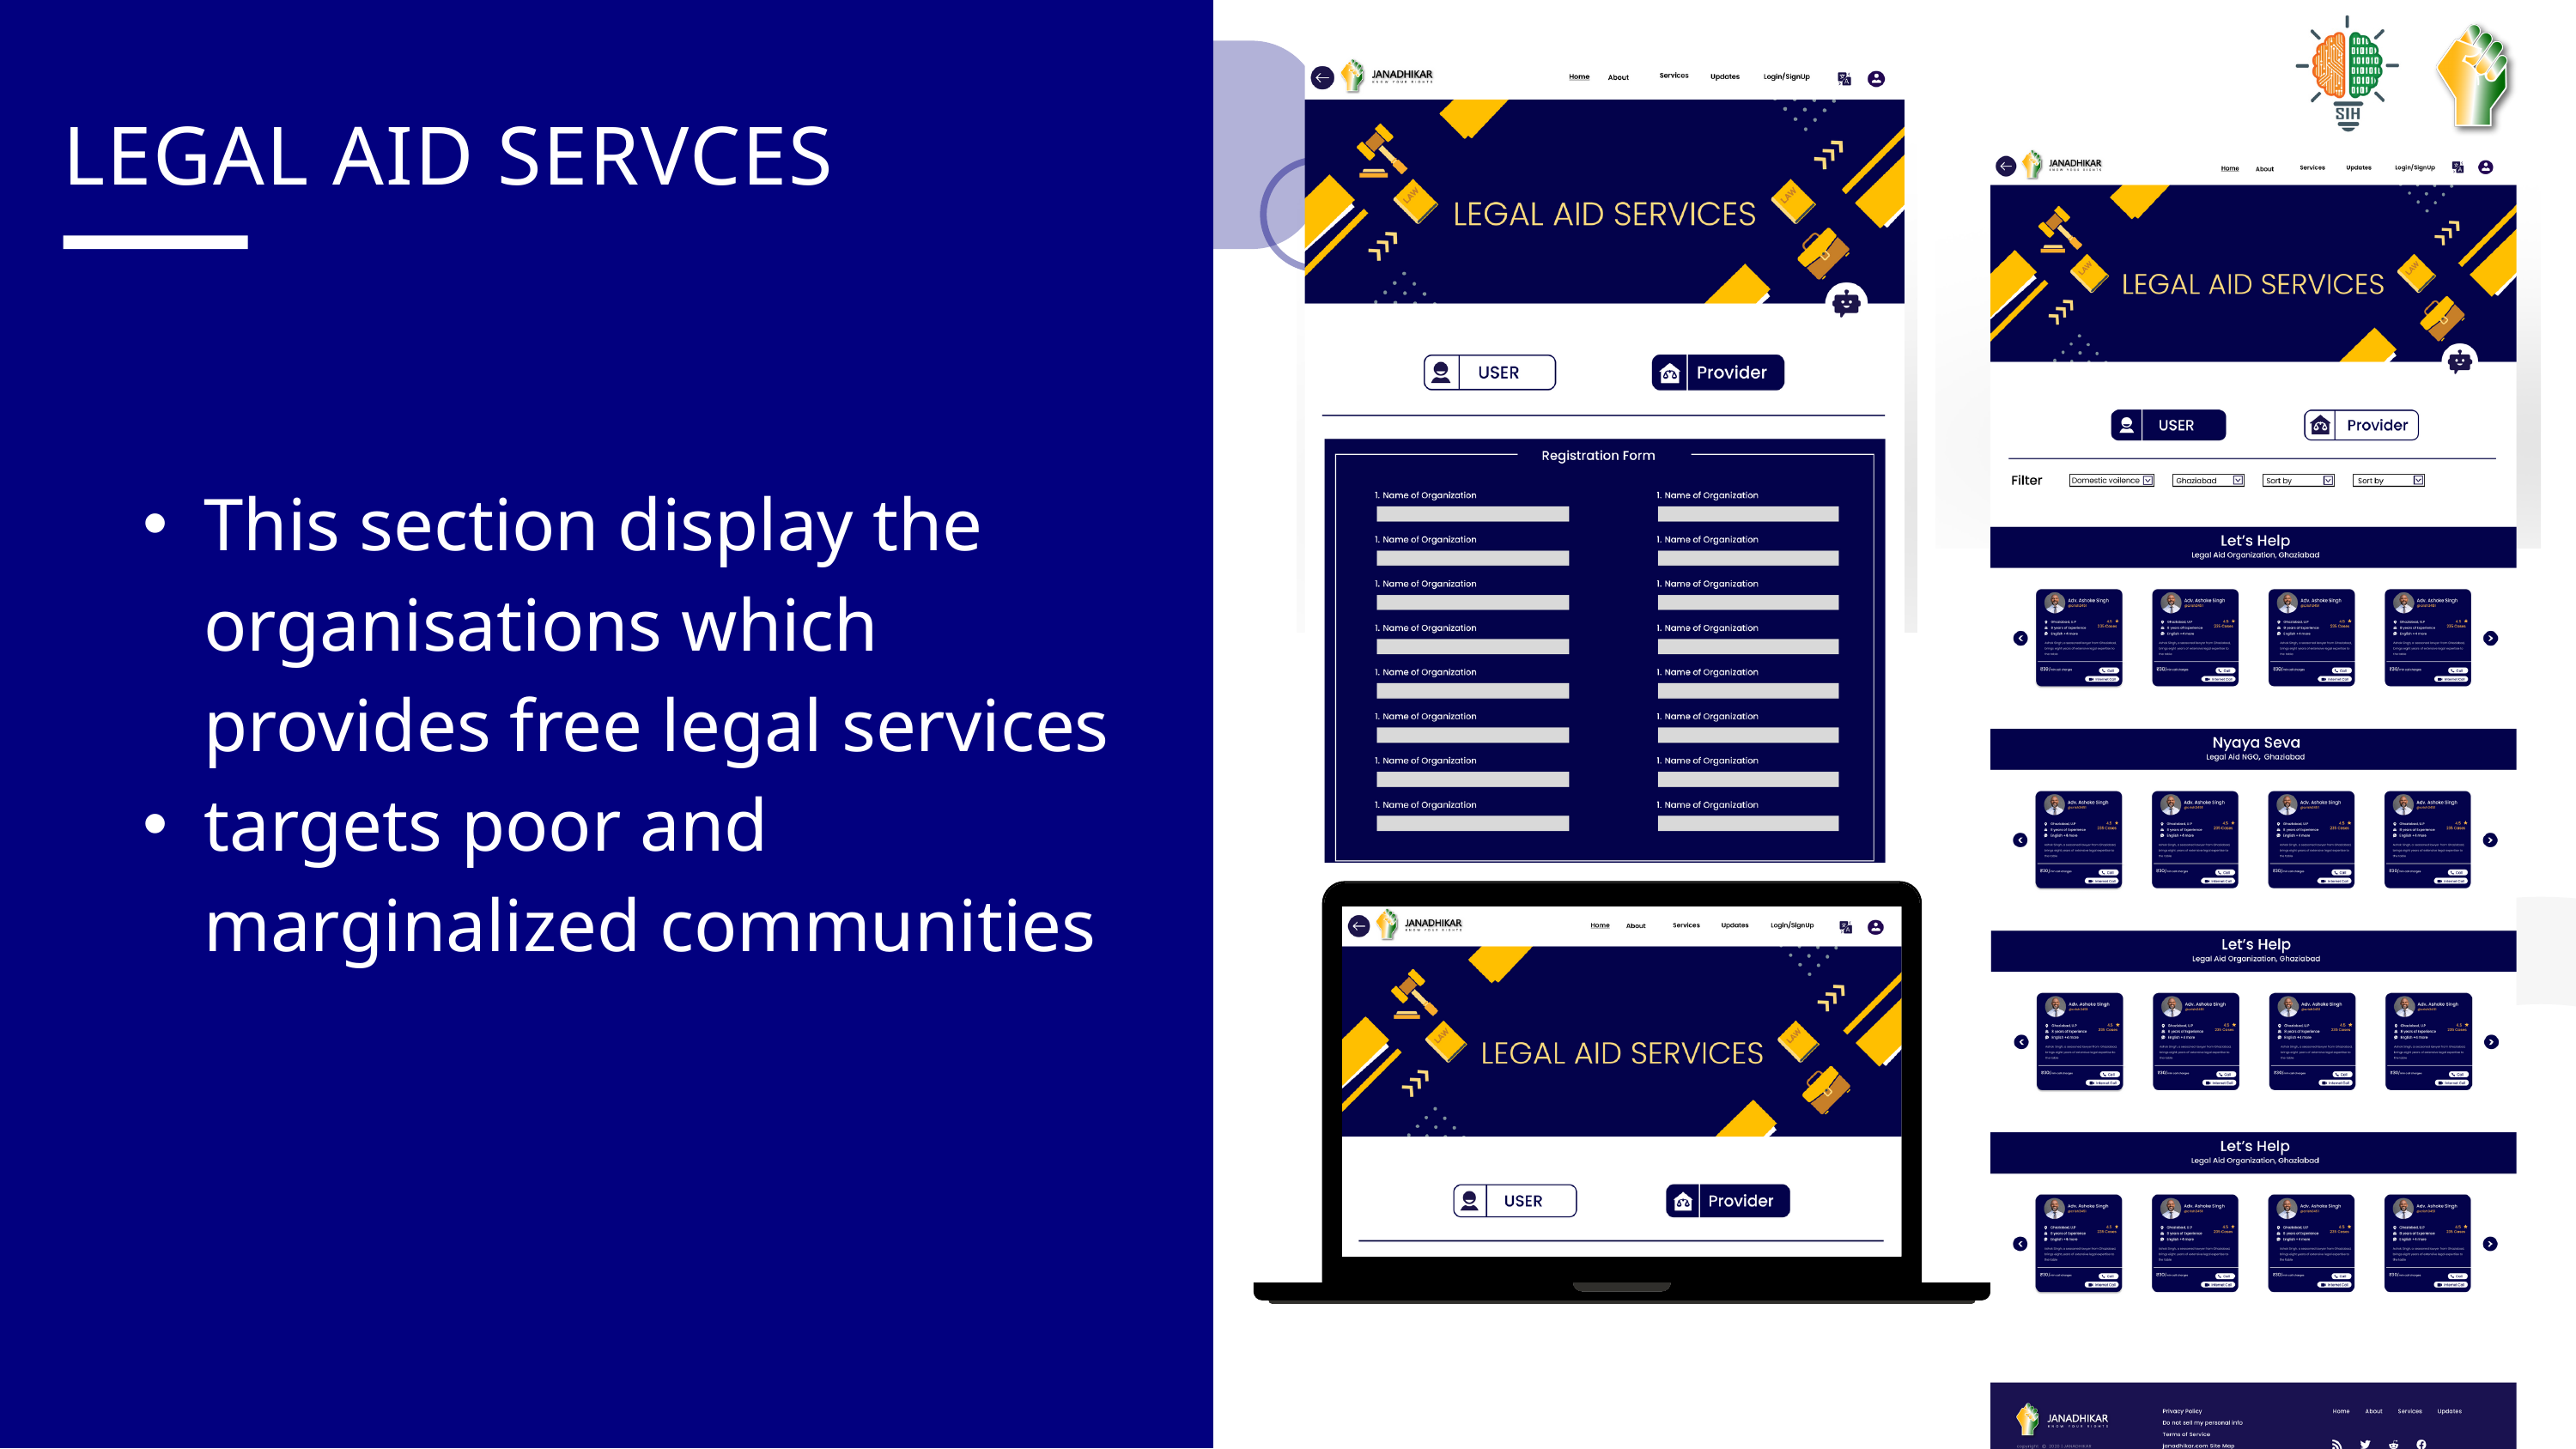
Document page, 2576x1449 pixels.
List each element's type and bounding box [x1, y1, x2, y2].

text_box [2270, 0, 2428, 132]
text_box [1111, 40, 1321, 250]
text_box [1935, 132, 2542, 549]
text_box [0, 0, 1214, 1449]
text_box [1990, 144, 2517, 1449]
text_box [2216, 949, 2576, 1449]
text_box [1304, 52, 1905, 863]
text_box [1262, 160, 1373, 270]
text_box [1297, 277, 1304, 633]
text_box [1321, 40, 1917, 633]
text_box [1253, 881, 1991, 1304]
text_box [2431, 21, 2527, 132]
